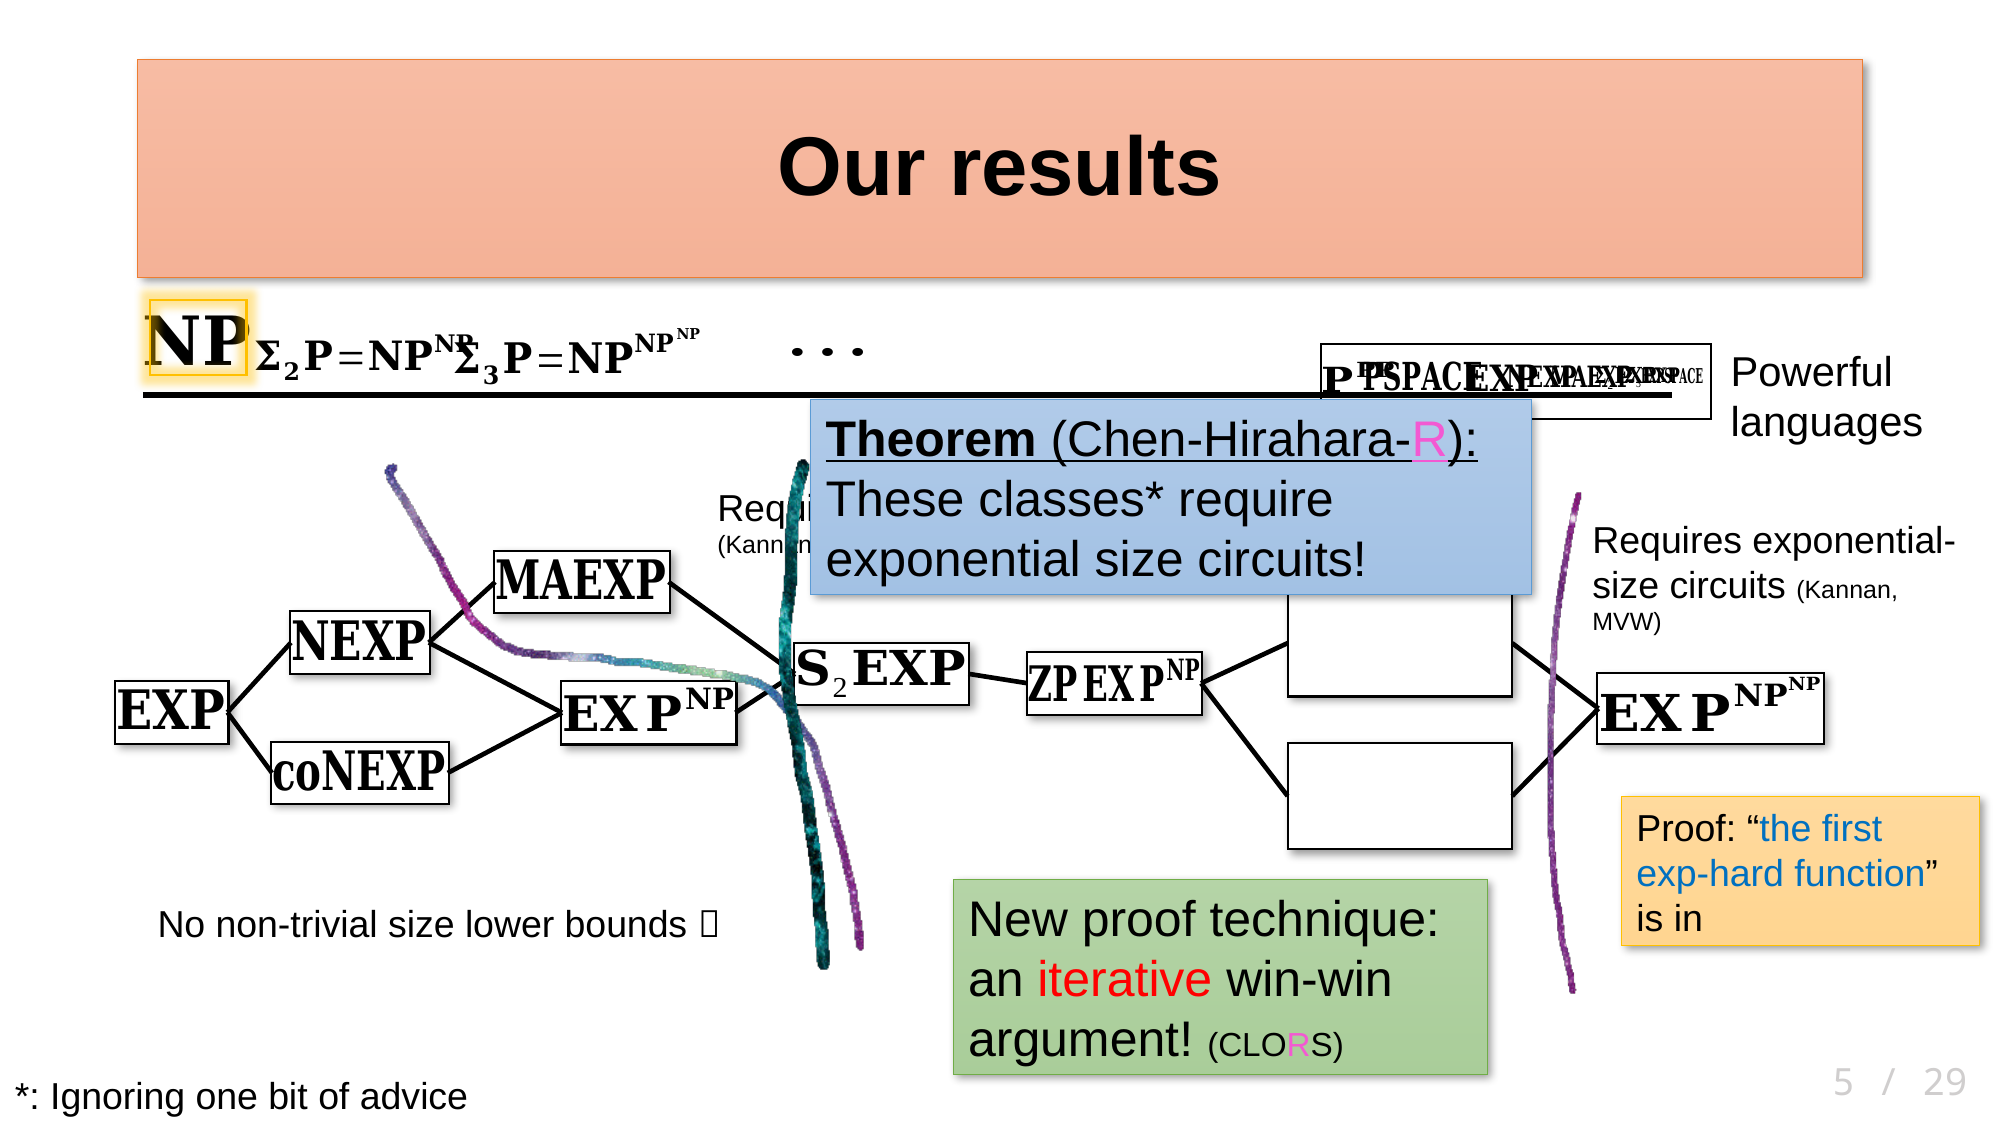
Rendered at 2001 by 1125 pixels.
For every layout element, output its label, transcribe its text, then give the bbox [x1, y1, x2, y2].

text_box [1207, 683, 1288, 797]
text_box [1520, 643, 1599, 708]
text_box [974, 673, 1028, 684]
text_box 5 / 29 [1794, 1050, 2000, 1110]
picture [1543, 485, 1586, 643]
picture [379, 452, 870, 979]
text_box Powerful languages [1715, 337, 1951, 452]
text_box No non-trivial size lower bounds  [142, 892, 765, 953]
text_box [1320, 343, 1712, 420]
text_box Theorem (Chen-Hirahara-R): These classes* require exponential size circuits! [810, 399, 1532, 595]
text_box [1207, 643, 1288, 683]
text_box Requires super-poly size circuits (Kannan, KW, BCGKT, CCHO, Cai, BFT) [702, 476, 773, 566]
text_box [453, 713, 563, 773]
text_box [433, 581, 496, 643]
text_box New proof technique: an iterative win-win argument! (CLORS) [953, 879, 1488, 1075]
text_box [231, 642, 291, 713]
text_box [149, 299, 248, 376]
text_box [433, 642, 563, 713]
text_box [231, 712, 272, 773]
text_box *: Ignoring one bit of advice [0, 1064, 521, 1125]
title Our results [137, 59, 1863, 278]
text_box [674, 581, 795, 674]
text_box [741, 673, 795, 713]
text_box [1520, 708, 1599, 797]
picture [1543, 797, 1586, 1000]
text_box Requires exponential-size circuits (Kannan, MVW) [1577, 508, 1986, 643]
